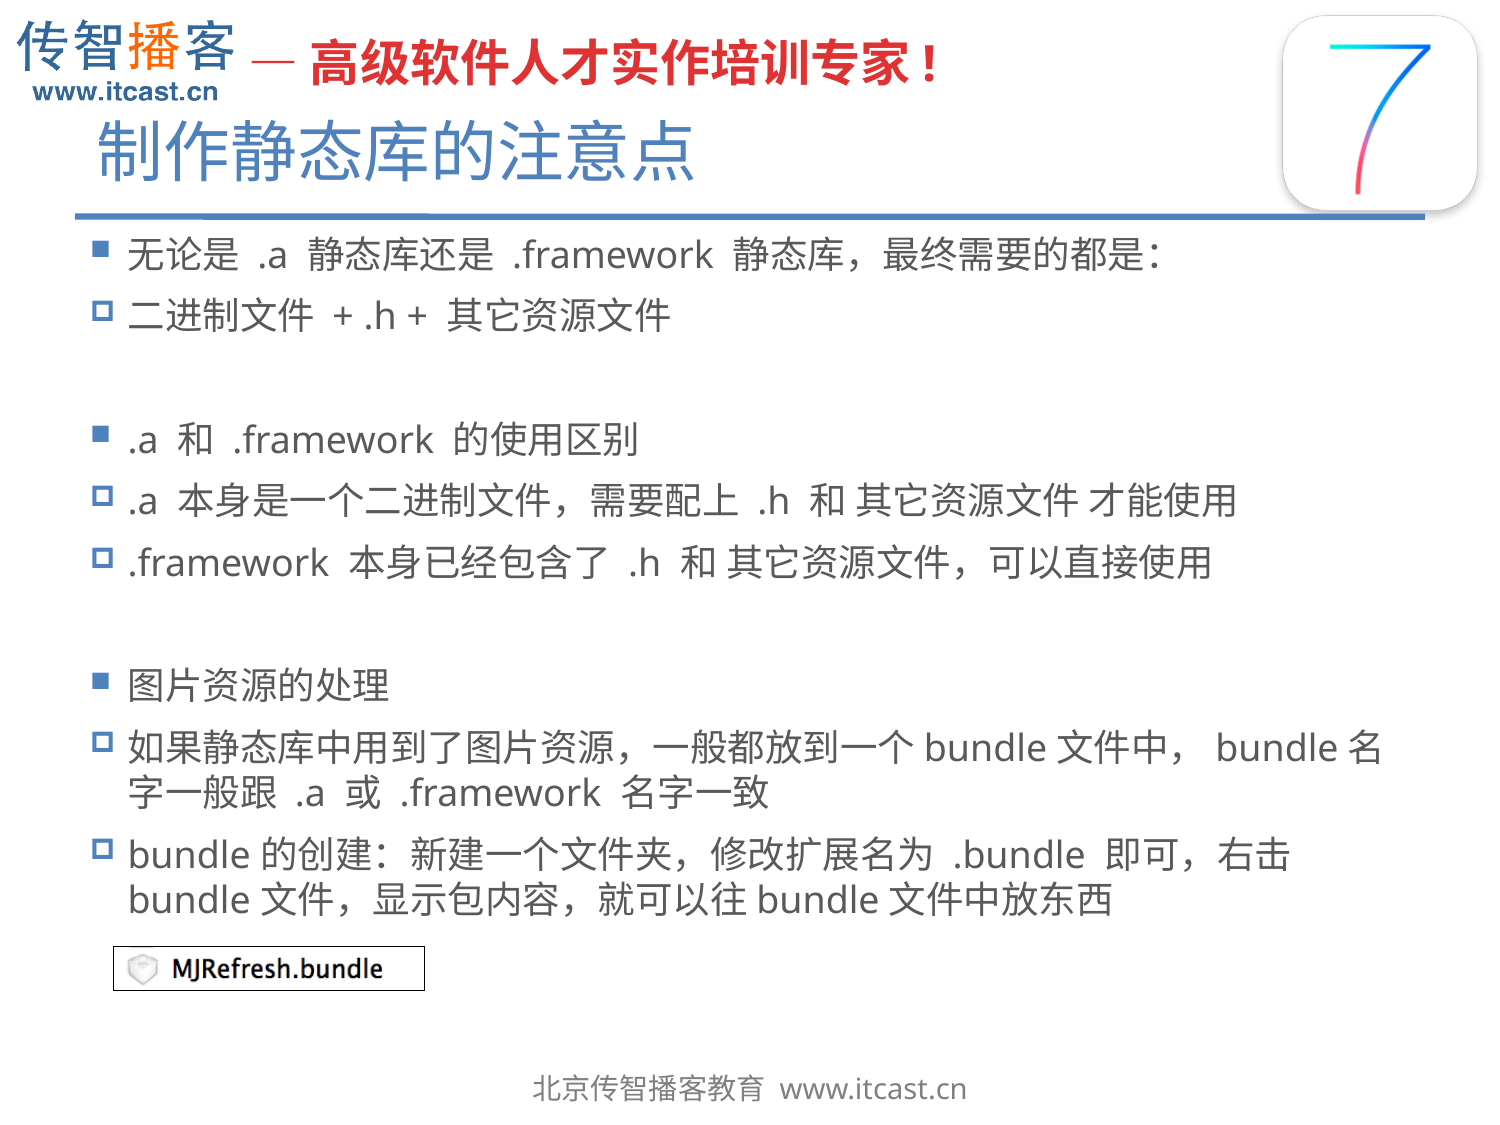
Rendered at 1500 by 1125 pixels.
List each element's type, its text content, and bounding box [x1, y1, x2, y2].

picture [16, 19, 234, 101]
picture [113, 946, 425, 992]
title 制作静态库的注意点 [81, 102, 1416, 223]
list 无论是 .a 静态库还是 .framework 静态库，最终需要的都是： 二进制文件 + .h + 其它资源文件 .a 和 .framework 的使用区别 .a 本身是一个二进制文件，需要配上 .h 和 其它资源文件 才能使用 .framework 本身已经包含了 .h 和 其它资源文件，可以直接使用 图片资源的处理 如果静态库中用到了图片资源，一般都放到一个bundle文件中，bundle名字一般跟 .a 或 .framework 名字一致 bundle的创建：新建一个文件夹，修改扩展名为 .bundle 即可，右击bundle文件，显示包内容，就可以往bundle文件中放东西 [75, 223, 1425, 1035]
picture [1163, 0, 1500, 263]
